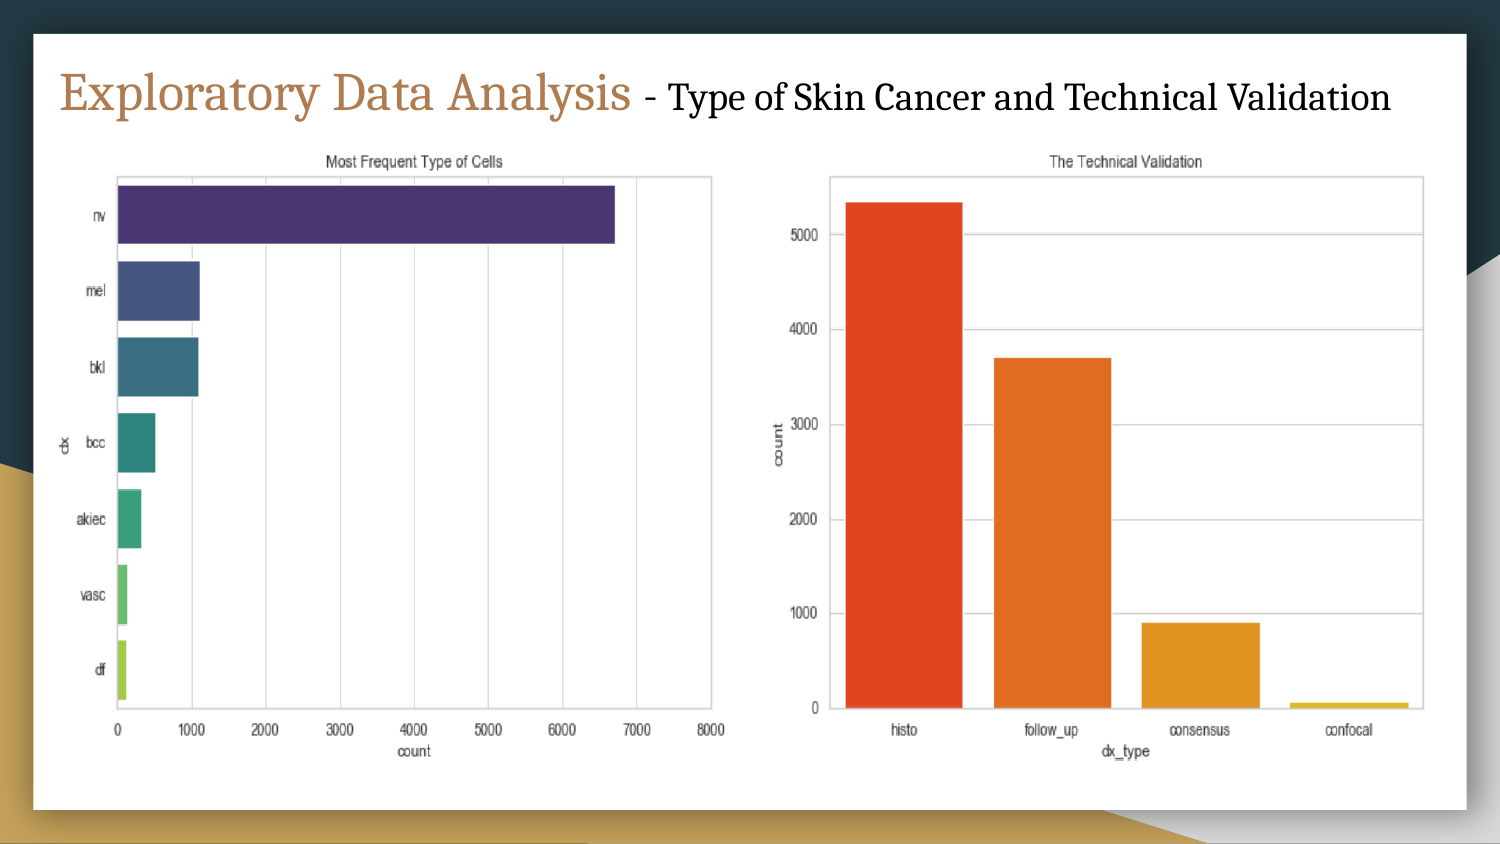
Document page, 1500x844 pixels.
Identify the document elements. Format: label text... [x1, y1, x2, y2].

picture [44, 139, 1452, 775]
text_box Exploratory Data Analysis - Type of Skin Cancer and Technical Validation [44, 41, 1476, 140]
